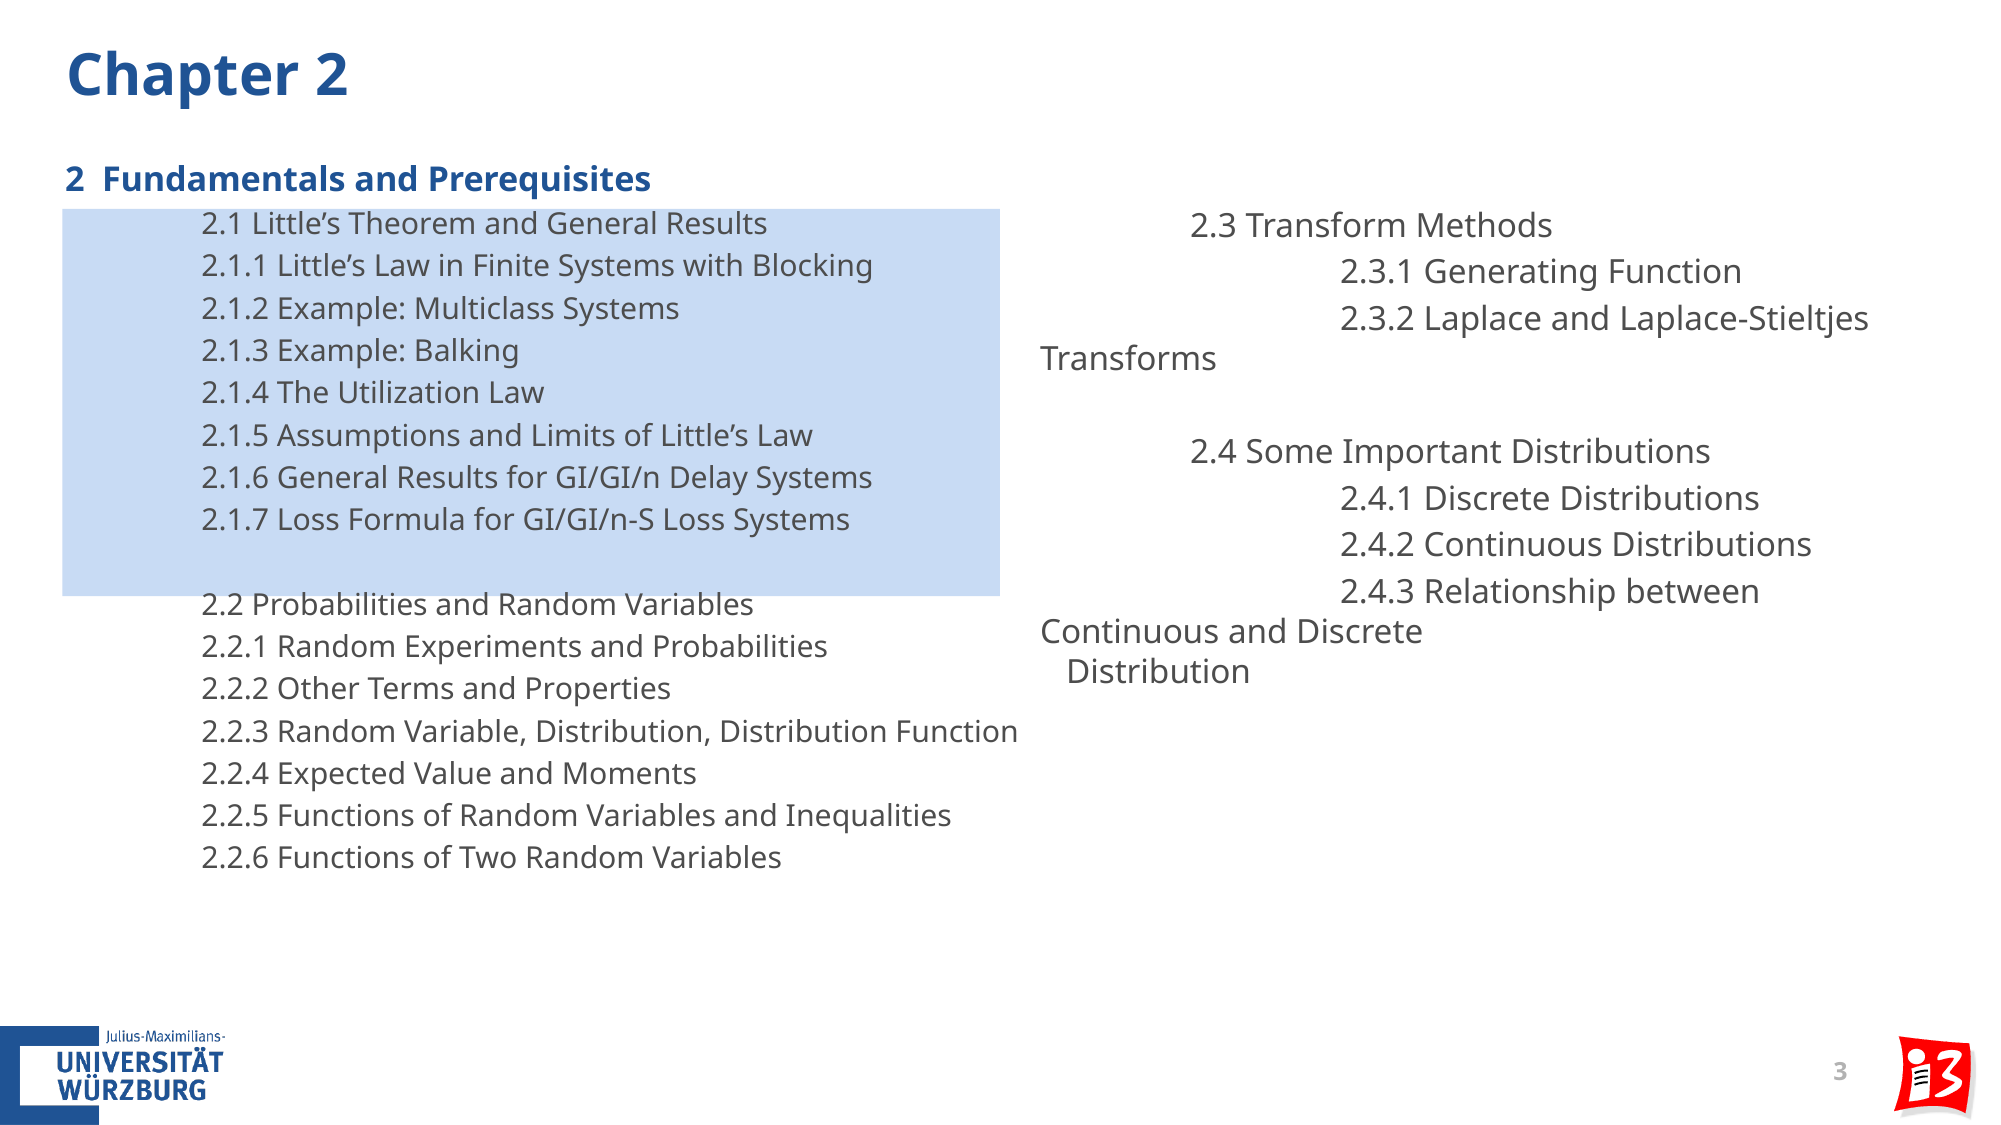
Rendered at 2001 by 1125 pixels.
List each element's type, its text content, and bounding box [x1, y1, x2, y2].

title Chapter 2 [51, 18, 1800, 126]
picture [0, 1026, 225, 1125]
slide_number 3 [1412, 1042, 1863, 1103]
text_box 2.3 Transform Methods 2.3.1 Generating Function 2.3.2 Laplace and Laplace-Stieltjes Transforms 2.4 Some Important Distributions 2.4.1 Discrete Distributions 2.4.2 Continuous Distributions 2.4.3 Relationship between Continuous and Discrete Distribution [1025, 149, 1963, 988]
list 2 Fundamentals and Prerequisites 2.1 Little’s Theorem and General Results 2.1.1 Little’s Law in Finite Systems with Blocking 2.1.2 Example: Multiclass Systems 2.1.3 Example: Balking 2.1.4 The Utilization Law 2.1.5 Assumptions and Limits of Little’s Law 2.1.6 General Results for GI/GI/n Delay Systems 2.1.7 Loss Formula for GI/GI/n-S Loss Systems 2.2 Probabilities and Random Variables 2.2.1 Random Experiments and Probabilities 2.2.2 Other Terms and Properties 2.2.3 Random Variable, Distribution, Distribution Function 2.2.4 Expected Value and Moments 2.2.5 Functions of Random Variables and Inequalities 2.2.6 Functions of Two Random Variables [50, 149, 1038, 1043]
